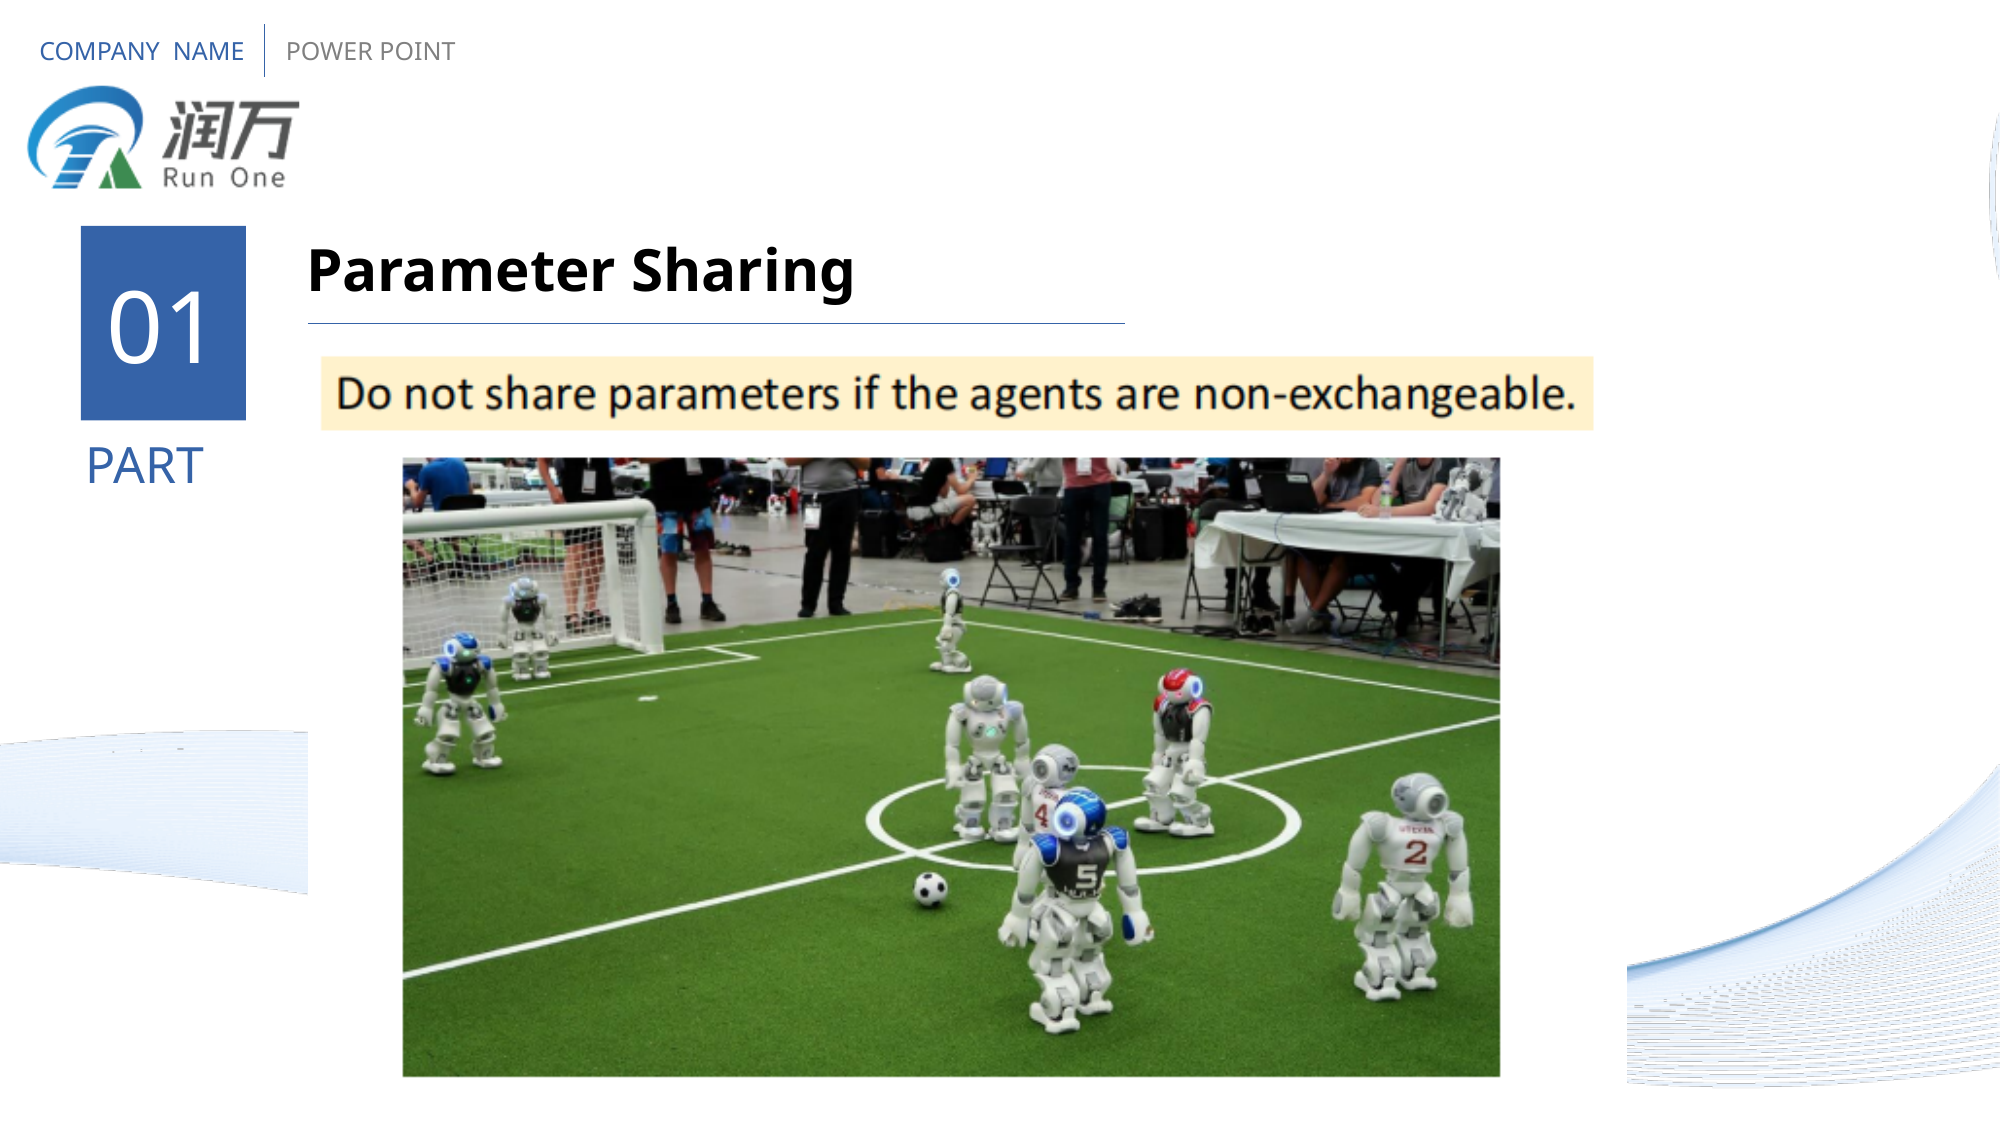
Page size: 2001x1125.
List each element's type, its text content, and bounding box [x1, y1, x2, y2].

picture [0, 0, 2000, 1125]
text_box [19, 24, 474, 77]
text_box Parameter Sharing [291, 226, 1943, 311]
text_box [70, 240, 256, 503]
